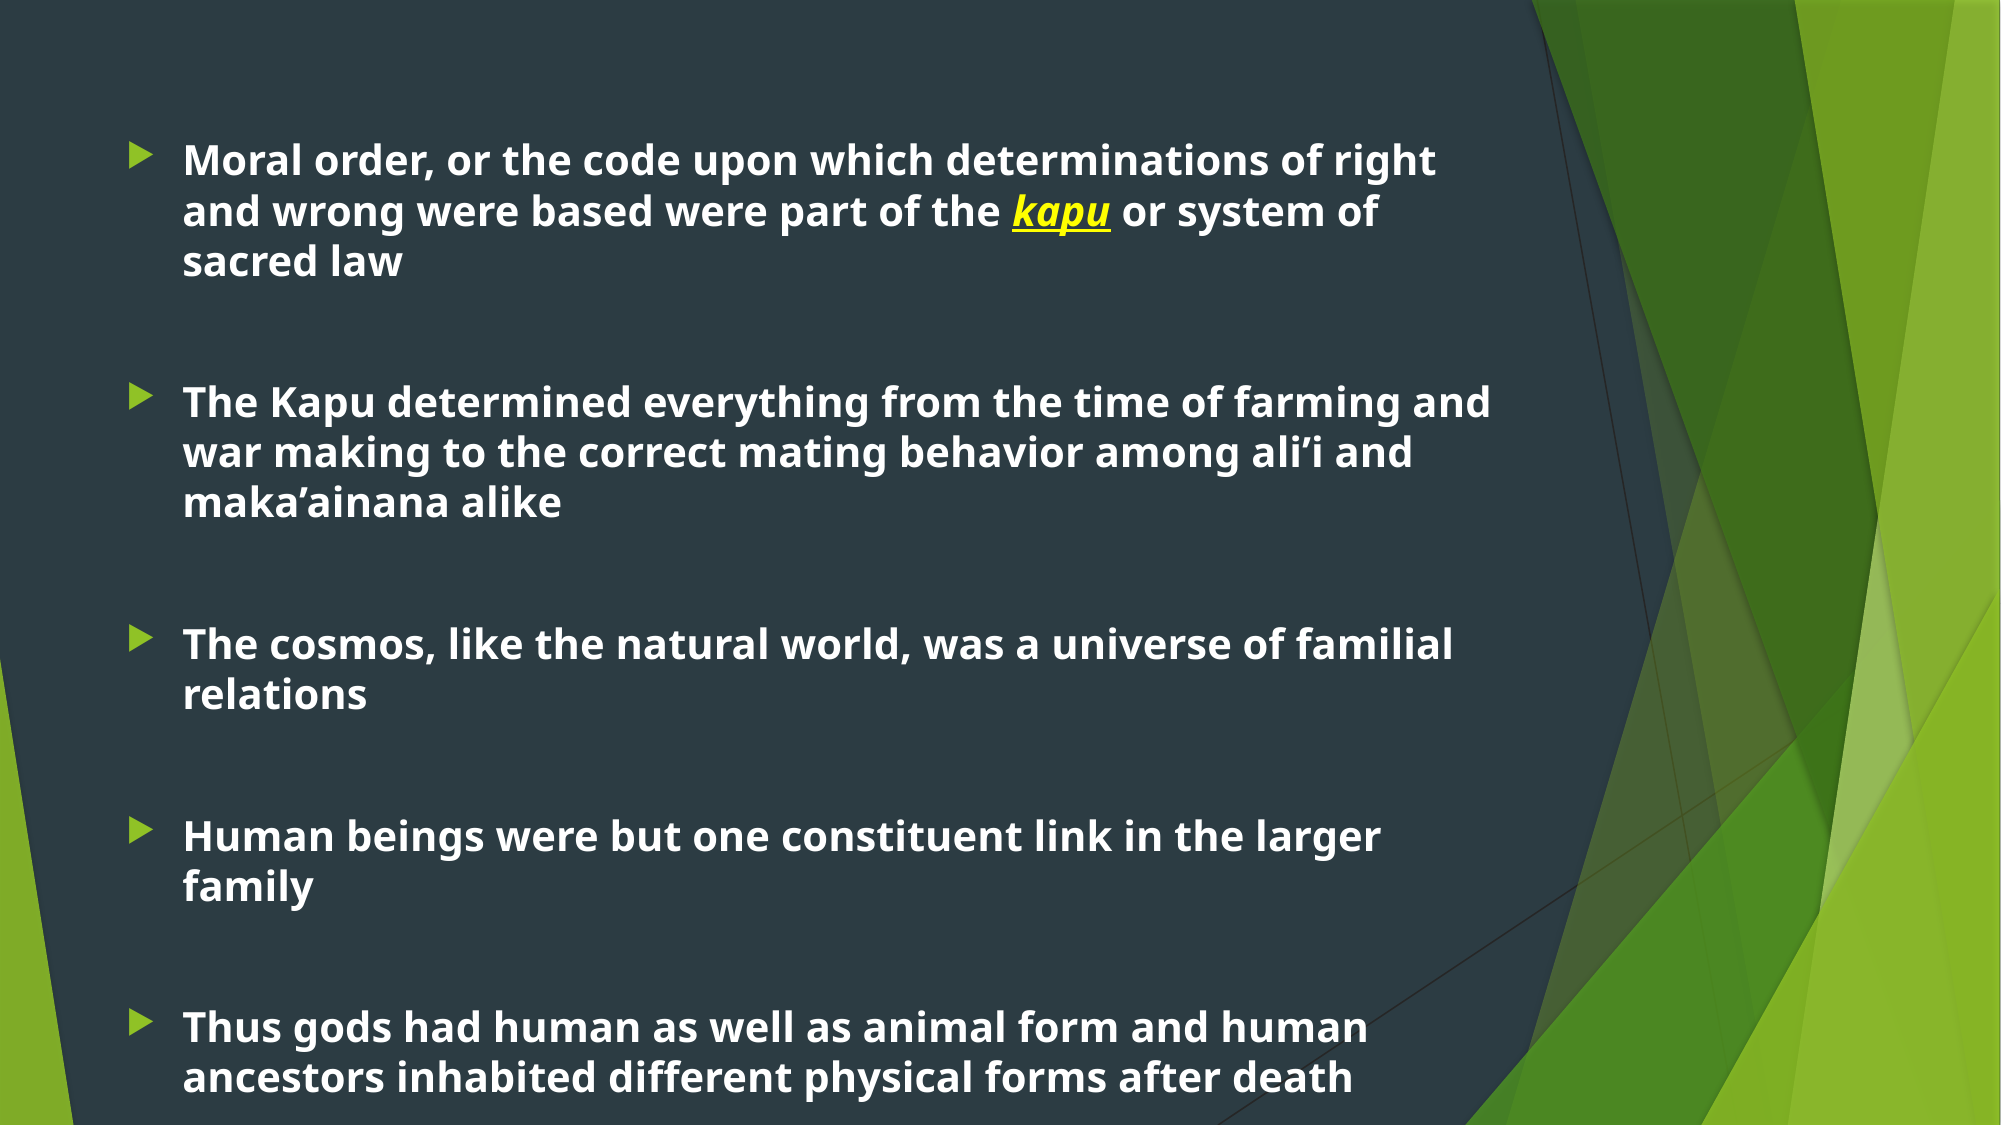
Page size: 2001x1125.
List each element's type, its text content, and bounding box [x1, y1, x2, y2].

list Moral order, or the code upon which determinations of right and wrong were based were part of the kapu or system of sacred law The Kapu determined everything from the time of farming and war making to the correct mating behavior among ali’i and maka’ainana alike The cosmos, like the natural world, was a universe of familial relations Human beings were but one constituent link in the larger family Thus gods had human as well as animal form and human ancestors inhabited different physical forms after death [111, 126, 1541, 1042]
